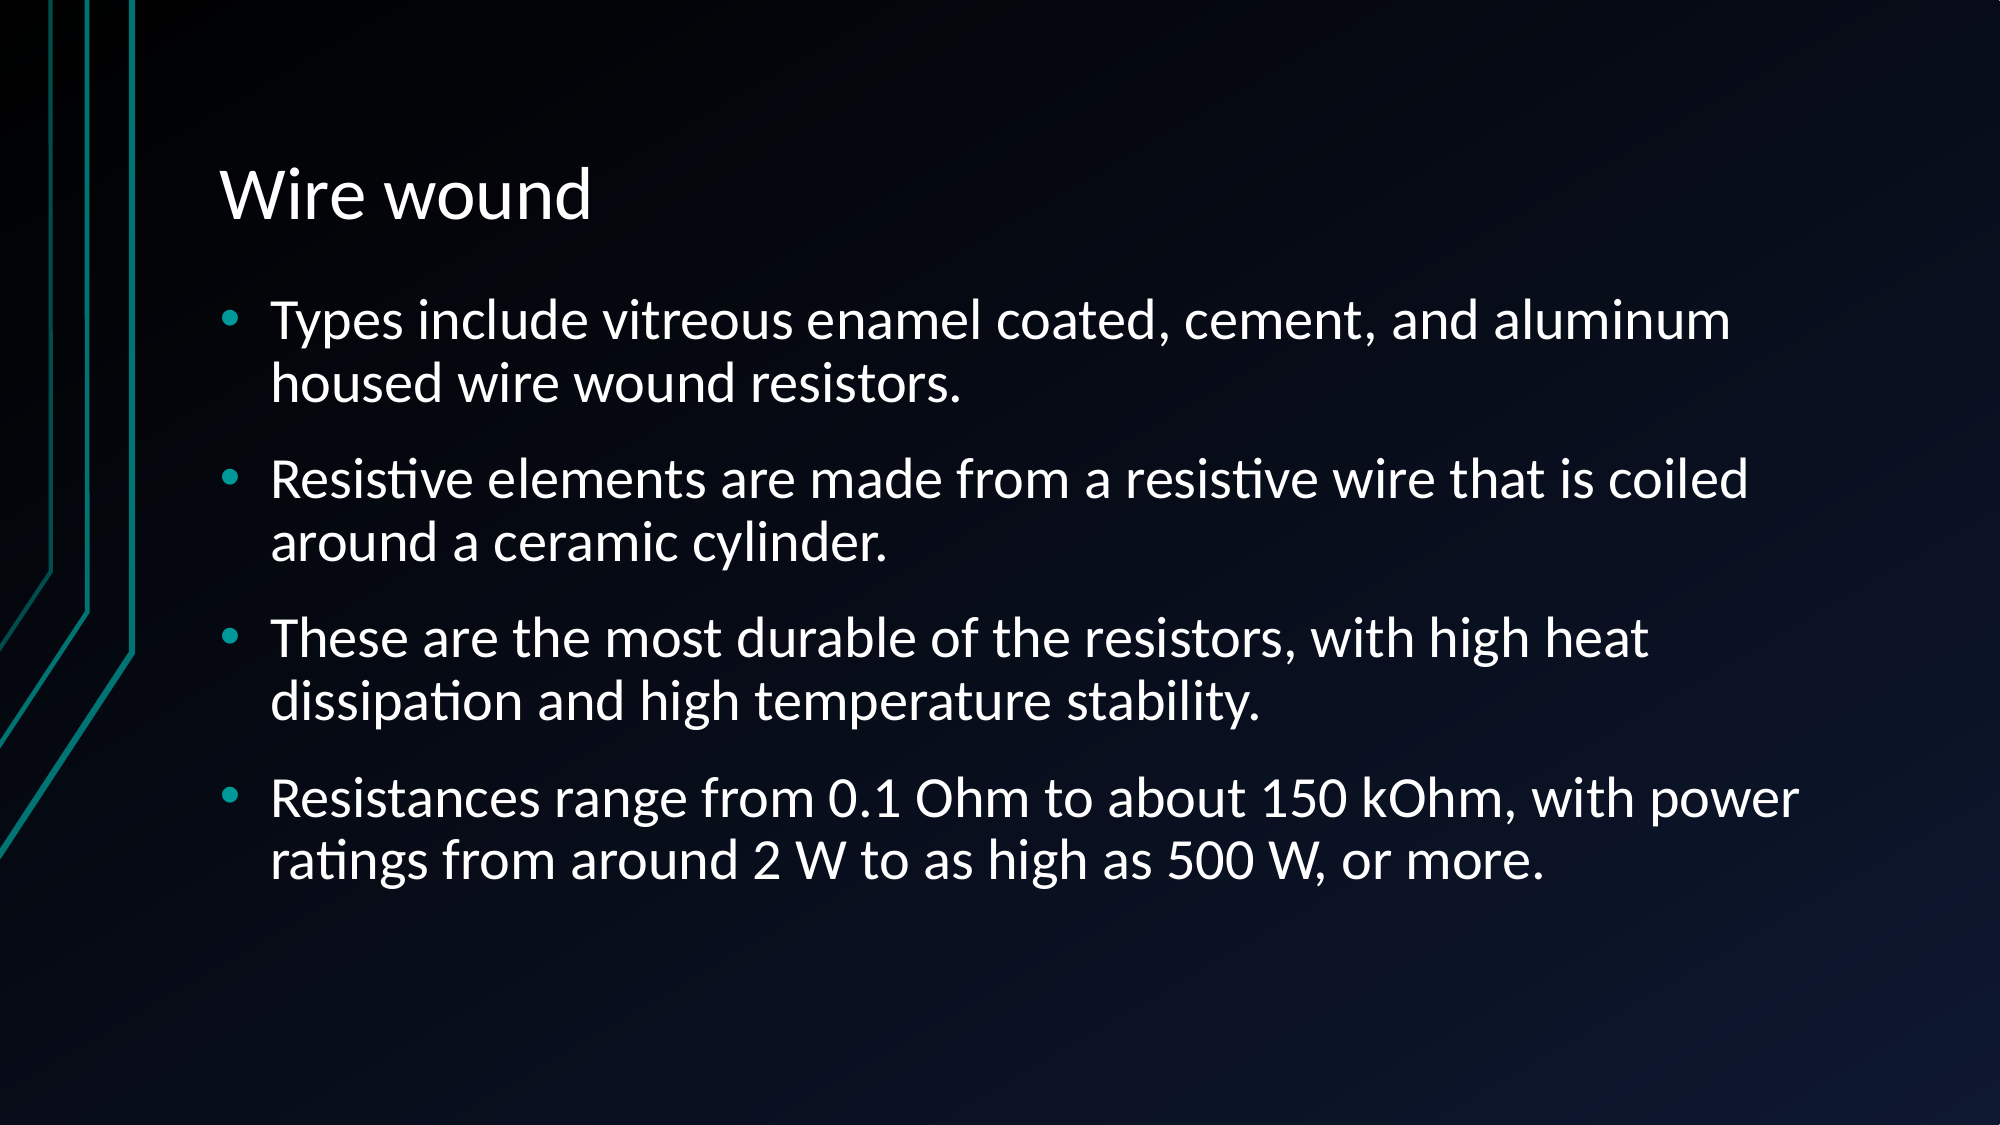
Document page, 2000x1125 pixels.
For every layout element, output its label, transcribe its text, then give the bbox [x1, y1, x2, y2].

title Wire wound [199, 45, 1900, 246]
list Types include vitreous enamel coated, cement, and aluminum housed wire wound resistors. Resistive elements are made from a resistive wire that is coiled around a ceramic cylinder. These are the most durable of the resistors, with high heat dissipation and high temperature stability. Resistances range from 0.1 Ohm to about 150 kOhm, with power ratings from around 2 W to as high as 500 W, or more. [199, 279, 1900, 1012]
